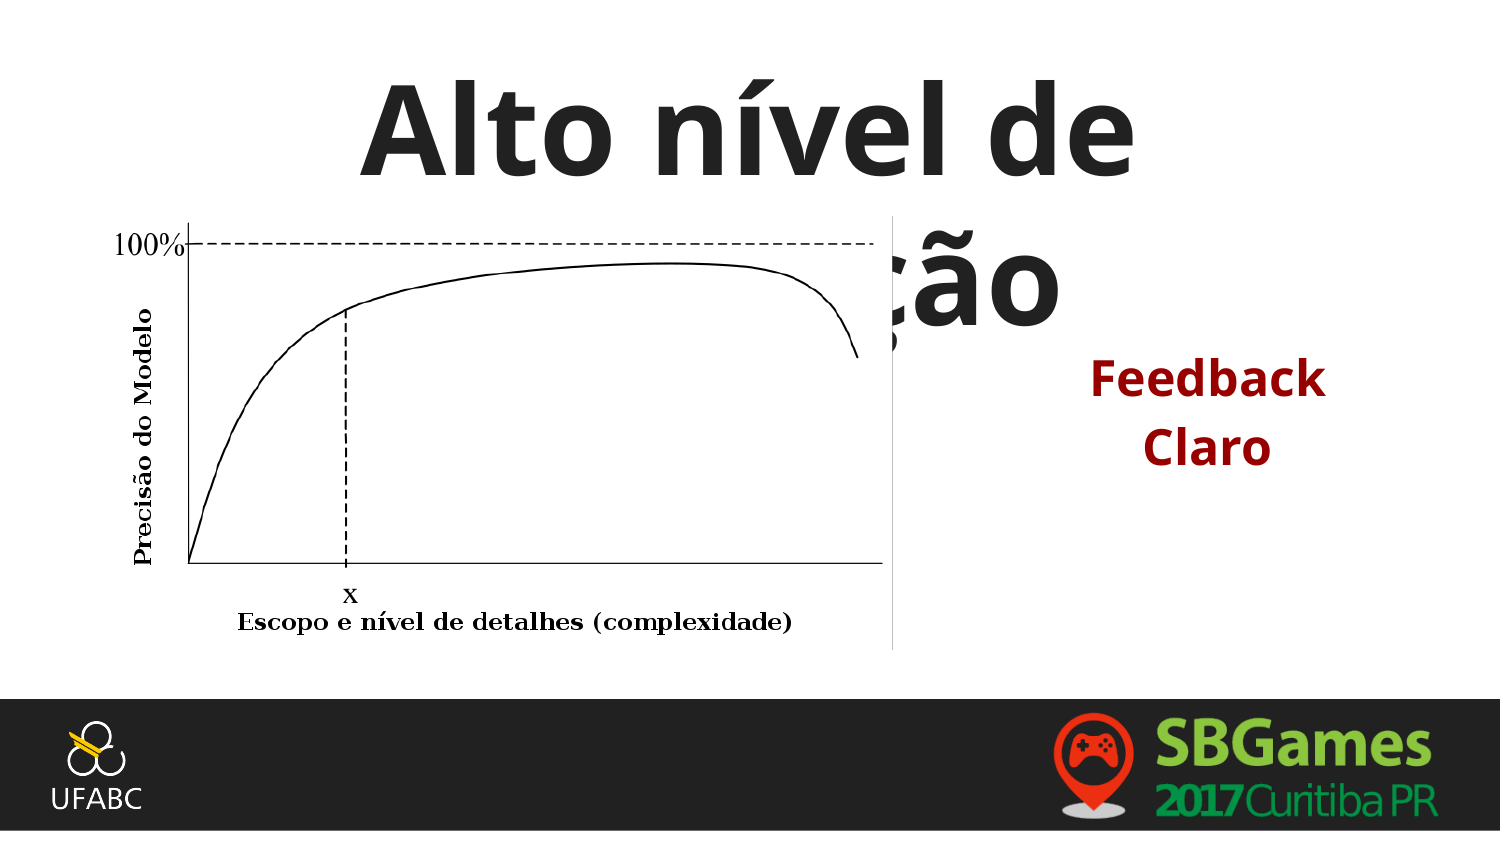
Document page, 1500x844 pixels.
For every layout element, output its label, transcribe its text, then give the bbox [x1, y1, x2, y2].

text_box [0, 699, 1500, 831]
title Alto nível de Abstração [51, 35, 1449, 217]
picture [1040, 708, 1450, 822]
picture [104, 216, 894, 650]
list Feedback Claro [1040, 322, 1376, 522]
picture [50, 719, 143, 811]
